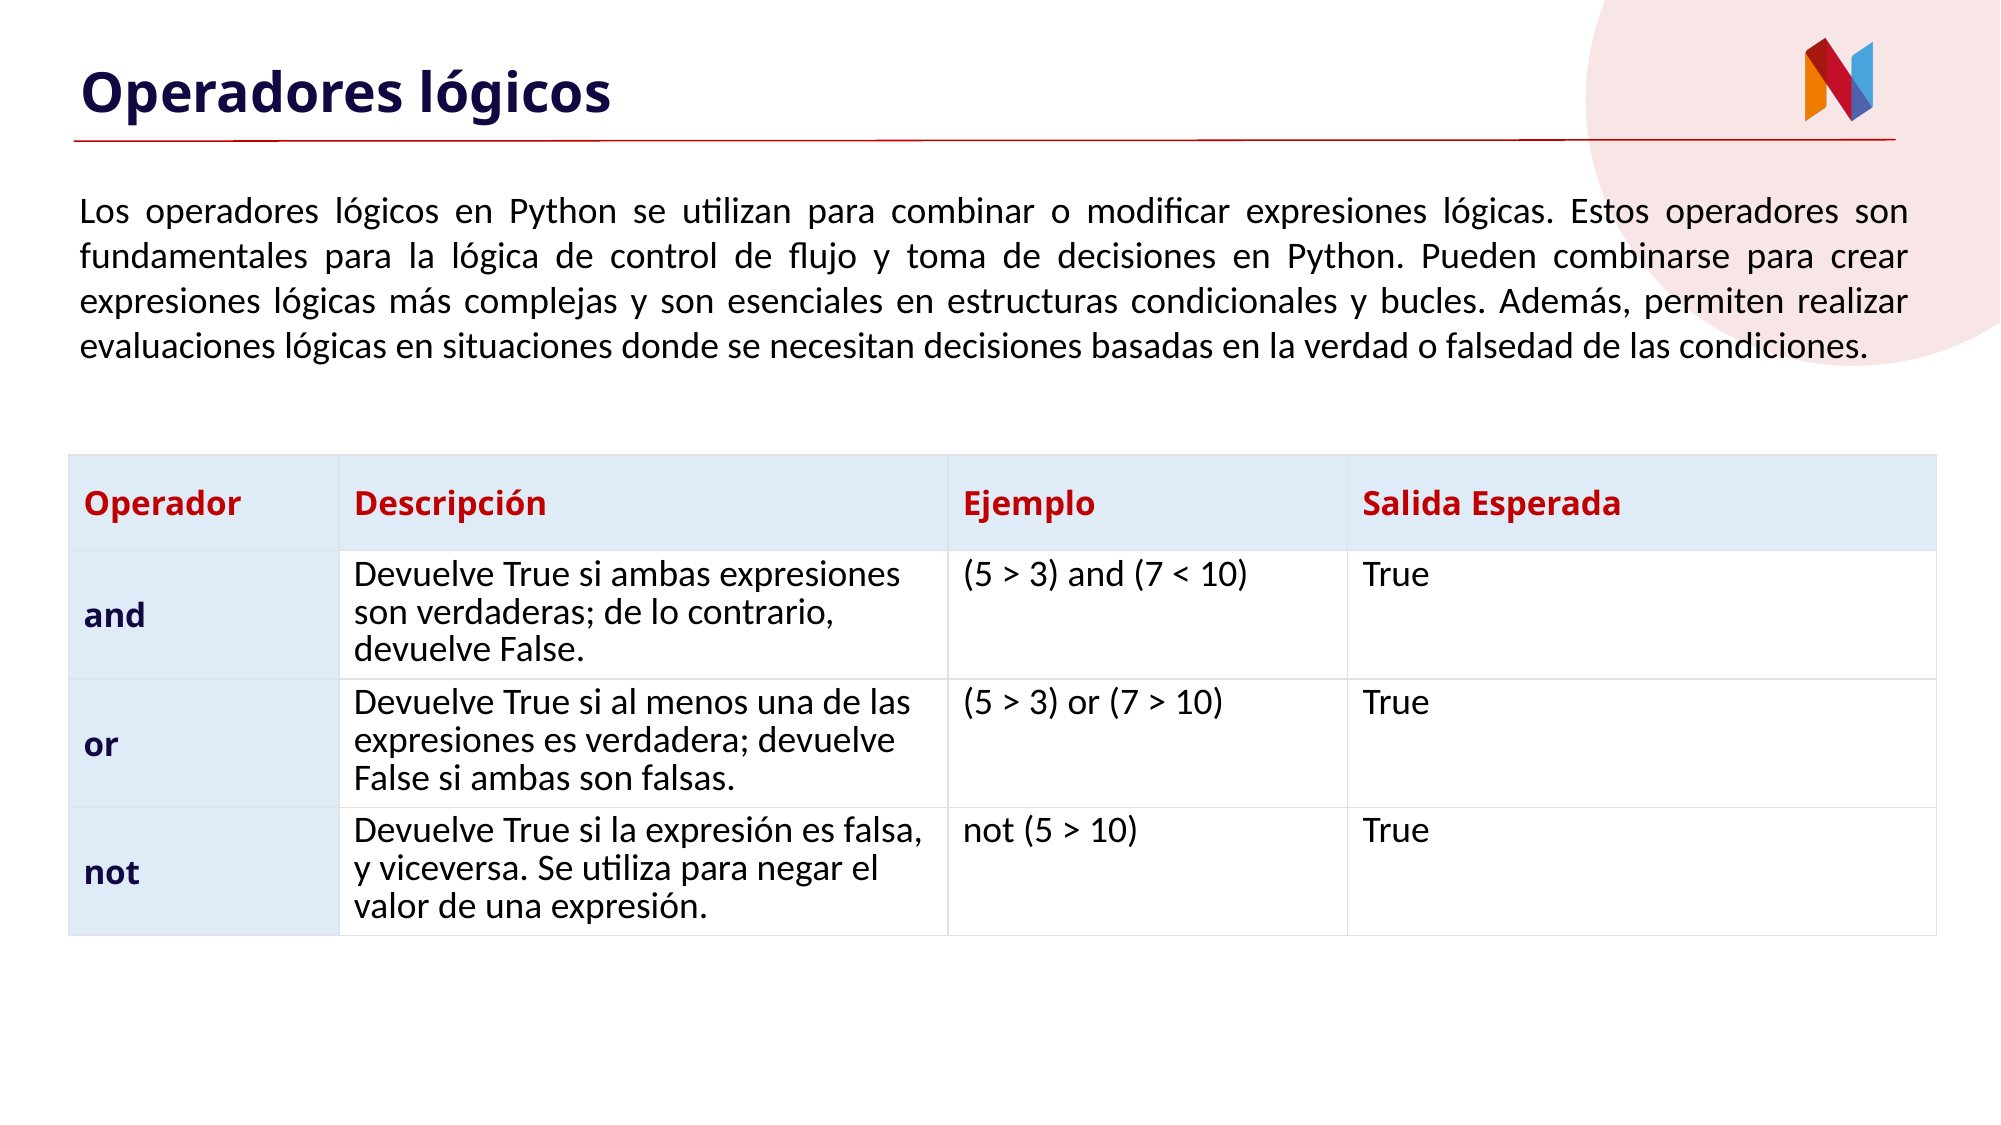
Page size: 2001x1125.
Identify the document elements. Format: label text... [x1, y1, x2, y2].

table_cell not [69, 808, 338, 935]
table_cell True [1348, 551, 1936, 678]
table_cell True [1348, 680, 1936, 807]
table_cell not (5 > 10) [949, 808, 1347, 935]
table_cell and [69, 551, 338, 678]
table_cell Devuelve True si la expresión es falsa, y viceversa. Se utiliza para negar el valor de una expresión. [340, 808, 947, 935]
table_header Operador [69, 456, 338, 550]
table_cell Devuelve True si al menos una de las expresiones es verdadera; devuelve False si ambas son falsas. [340, 680, 947, 807]
table_header Salida Esperada [1348, 456, 1936, 550]
picture [1782, 34, 1896, 126]
table_header Ejemplo [949, 456, 1347, 550]
table_cell (5 > 3) and (7 < 10) [949, 551, 1347, 678]
table_header Descripción [340, 456, 947, 550]
text_box [1586, 0, 2000, 356]
text_box Operadores lógicos [60, 0, 1781, 115]
table_cell True [1348, 808, 1936, 935]
table_cell Devuelve True si ambas expresiones son verdaderas; de lo contrario, devuelve False. [340, 551, 947, 678]
text_box Los operadores lógicos en Python se utilizan para combinar o modificar expresiones lógicas. Estos operadores son fundamentales para la lógica de control de flujo y toma de decisiones en Python. Pueden combinarse para crear expresiones lógicas más complejas y son esenciales en estructuras condicionales y bucles. Además, permiten realizar evaluaciones lógicas en situaciones donde se necesitan decisiones basadas en la verdad o falsedad de las condiciones. [64, 178, 1926, 445]
table_cell or [69, 680, 338, 807]
table_cell (5 > 3) or (7 > 10) [949, 680, 1347, 807]
